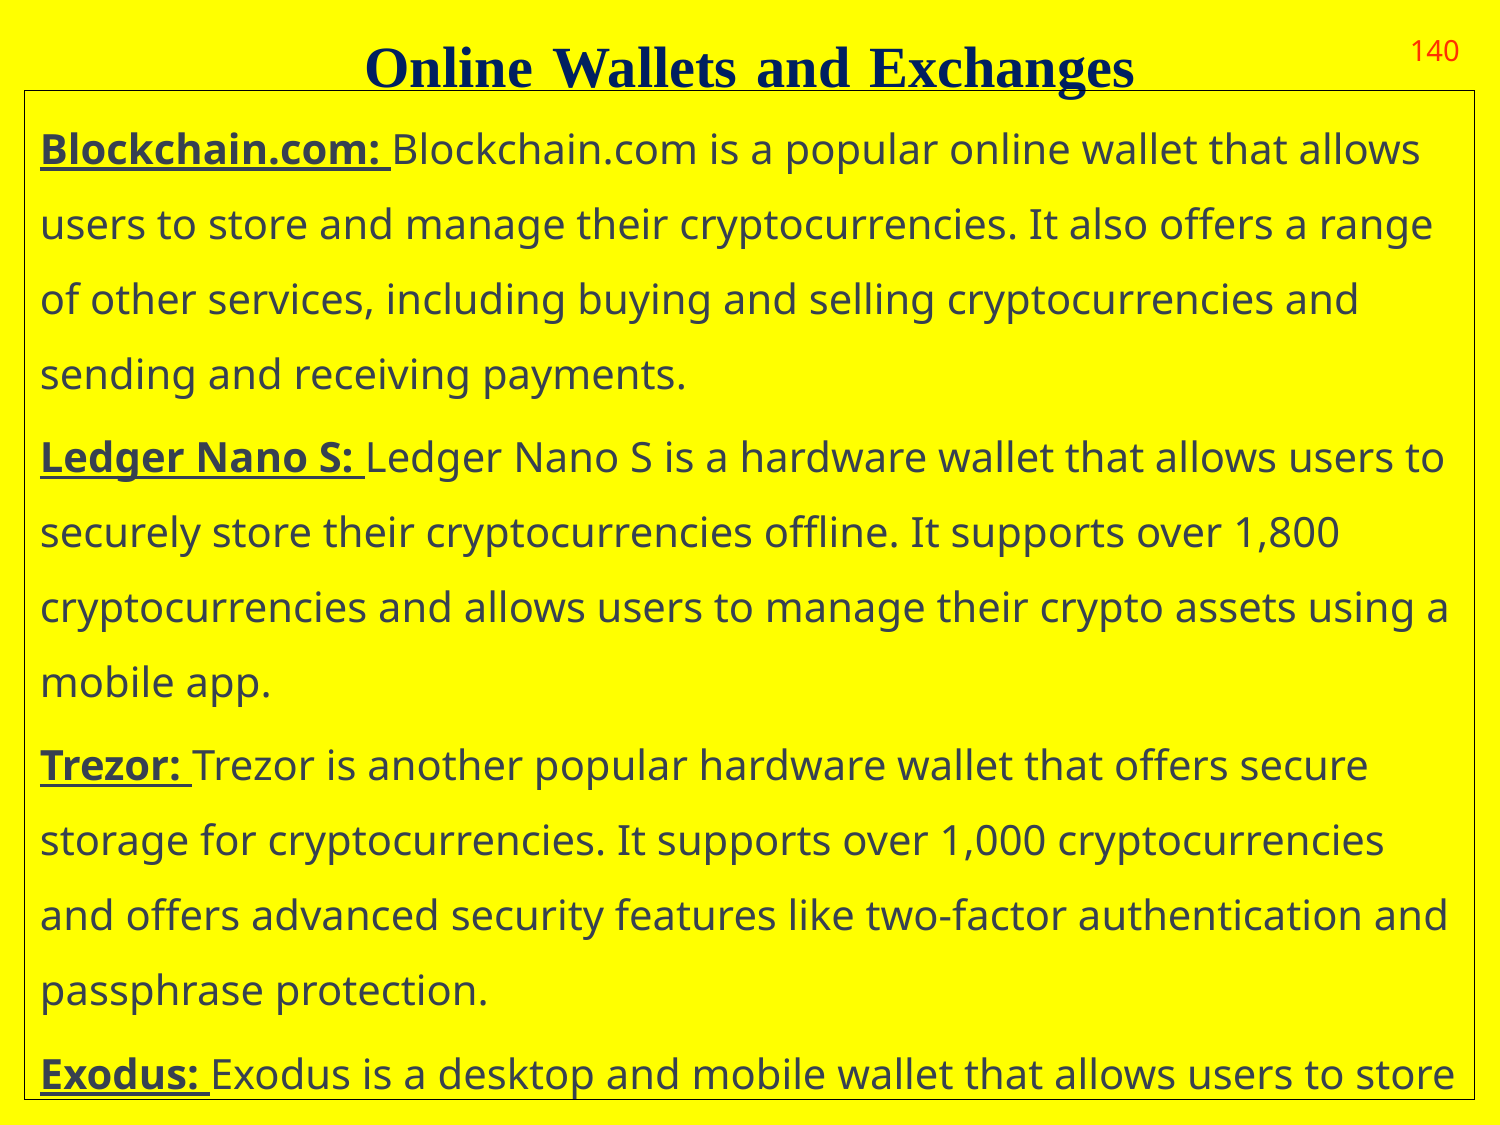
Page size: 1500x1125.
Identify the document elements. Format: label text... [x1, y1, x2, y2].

slide_number 140 [1124, 24, 1476, 104]
list Blockchain.com: Blockchain.com is a popular online wallet that allows users to store and manage their cryptocurrencies. It also offers a range of other services, including buying and selling cryptocurrencies and sending and receiving payments. Ledger Nano S: Ledger Nano S is a hardware wallet that allows users to securely store their cryptocurrencies offline. It supports over 1,800 cryptocurrencies and allows users to manage their crypto assets using a mobile app. Trezor: Trezor is another popular hardware wallet that offers secure storage for cryptocurrencies. It supports over 1,000 cryptocurrencies and offers advanced security features like two-factor authentication and passphrase protection. Exodus: Exodus is a desktop and mobile wallet that allows users to store and manage their cryptocurrencies. It supports over 100 cryptocurrencies and allows users to exchange their crypto assets within the wallet. [24, 90, 1475, 1100]
title Online Wallets and Exchanges [75, 24, 1124, 90]
